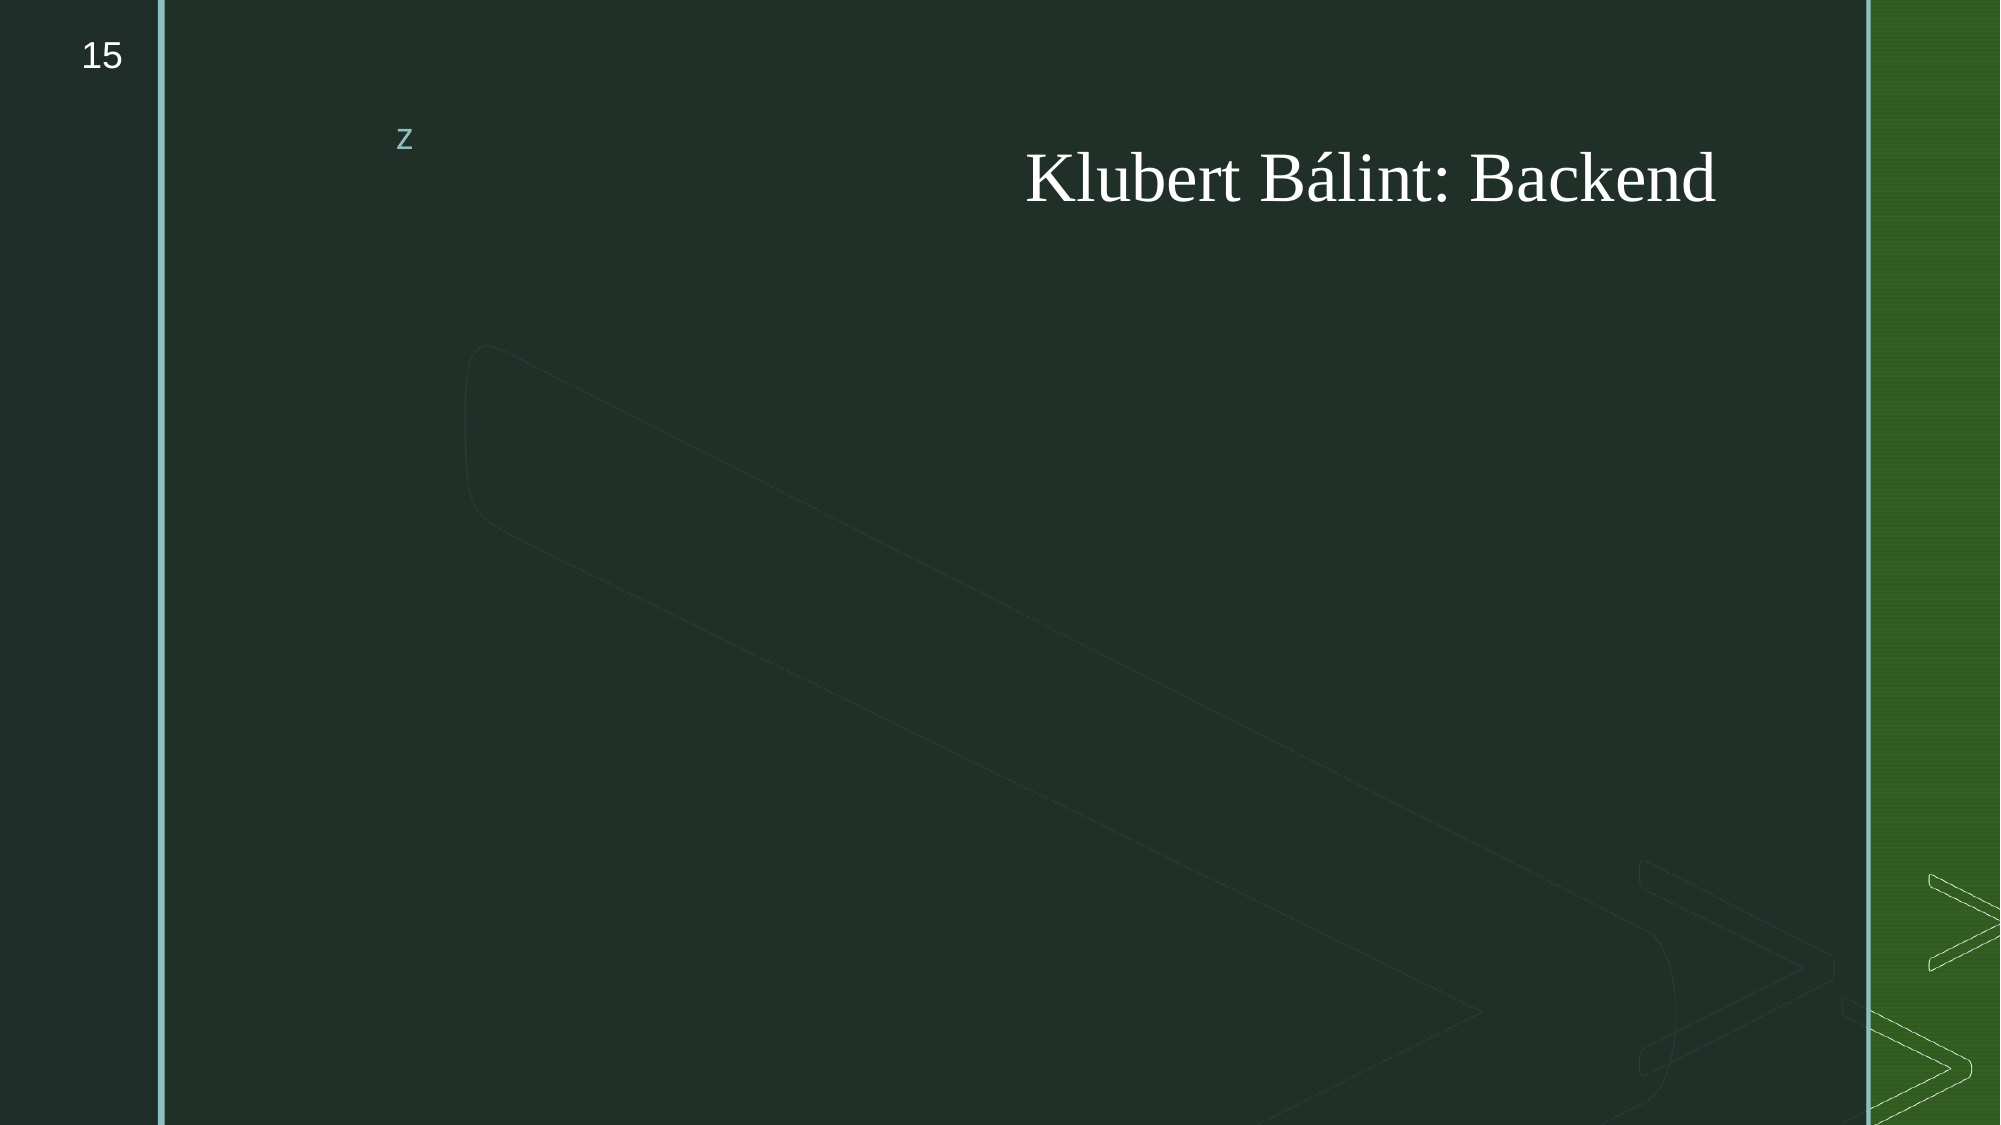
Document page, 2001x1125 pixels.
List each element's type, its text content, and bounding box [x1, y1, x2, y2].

title Klubert Bálint: Backend [428, 132, 1734, 310]
slide_number 15 [25, 26, 131, 80]
picture [1871, 0, 2000, 1125]
